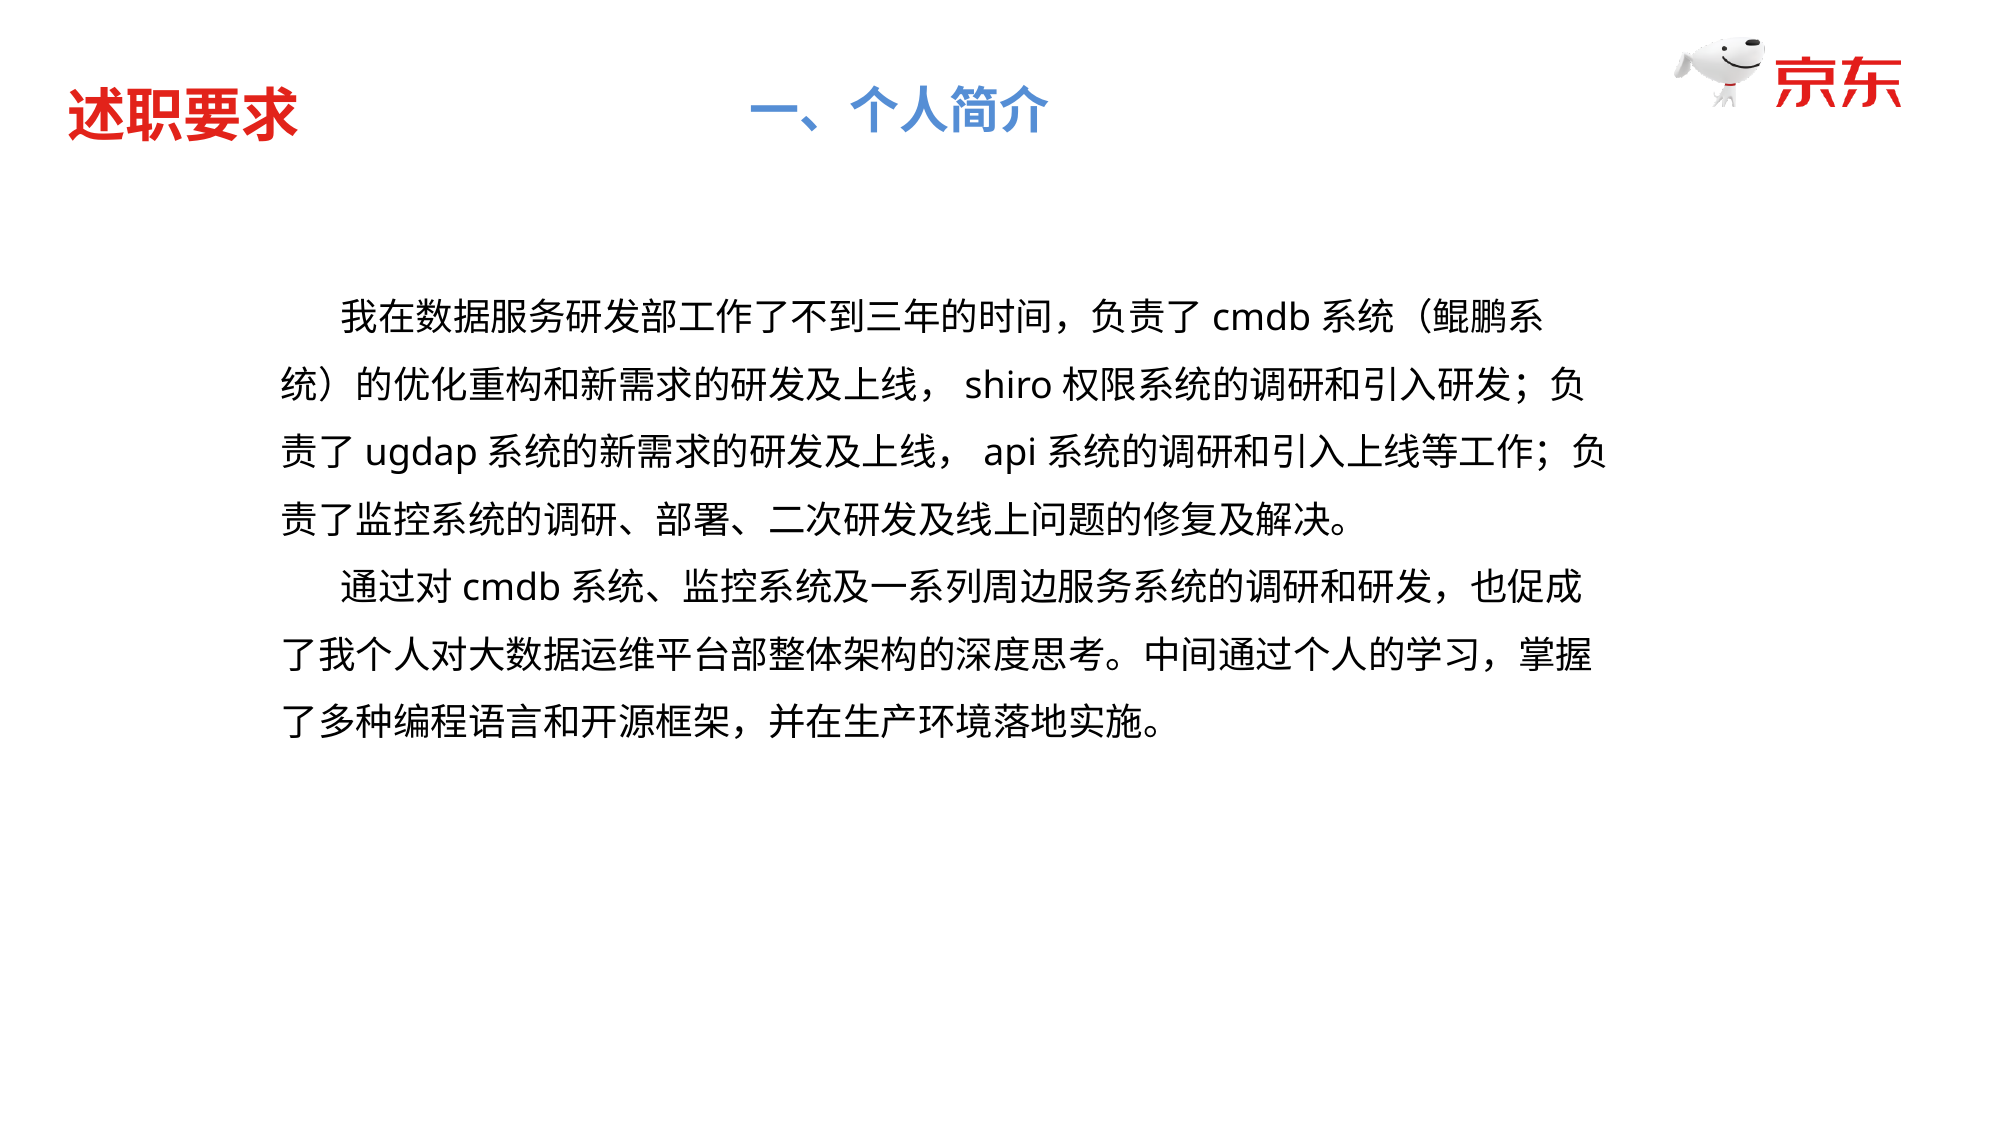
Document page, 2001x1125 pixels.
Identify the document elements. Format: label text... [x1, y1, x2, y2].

text_box 我在数据服务研发部工作了不到三年的时间，负责了cmdb系统（鲲鹏系统）的优化重构和新需求的研发及上线，shiro权限系统的调研和引入研发；负责了ugdap系统的新需求的研发及上线，api系统的调研和引入上线等工作；负责了监控系统的调研、部署、二次研发及线上问题的修复及解决。 通过对cmdb系统、监控系统及一系列周边服务系统的调研和研发，也促成了我个人对大数据运维平台部整体架构的深度思考。中间通过个人的学习，掌握了多种编程语言和开源框架，并在生产环境落地实施。 [265, 263, 1634, 818]
list 述职要求 [52, 70, 1696, 208]
picture [1674, 37, 1901, 107]
text_box 一、个人简介 [676, 70, 1123, 146]
